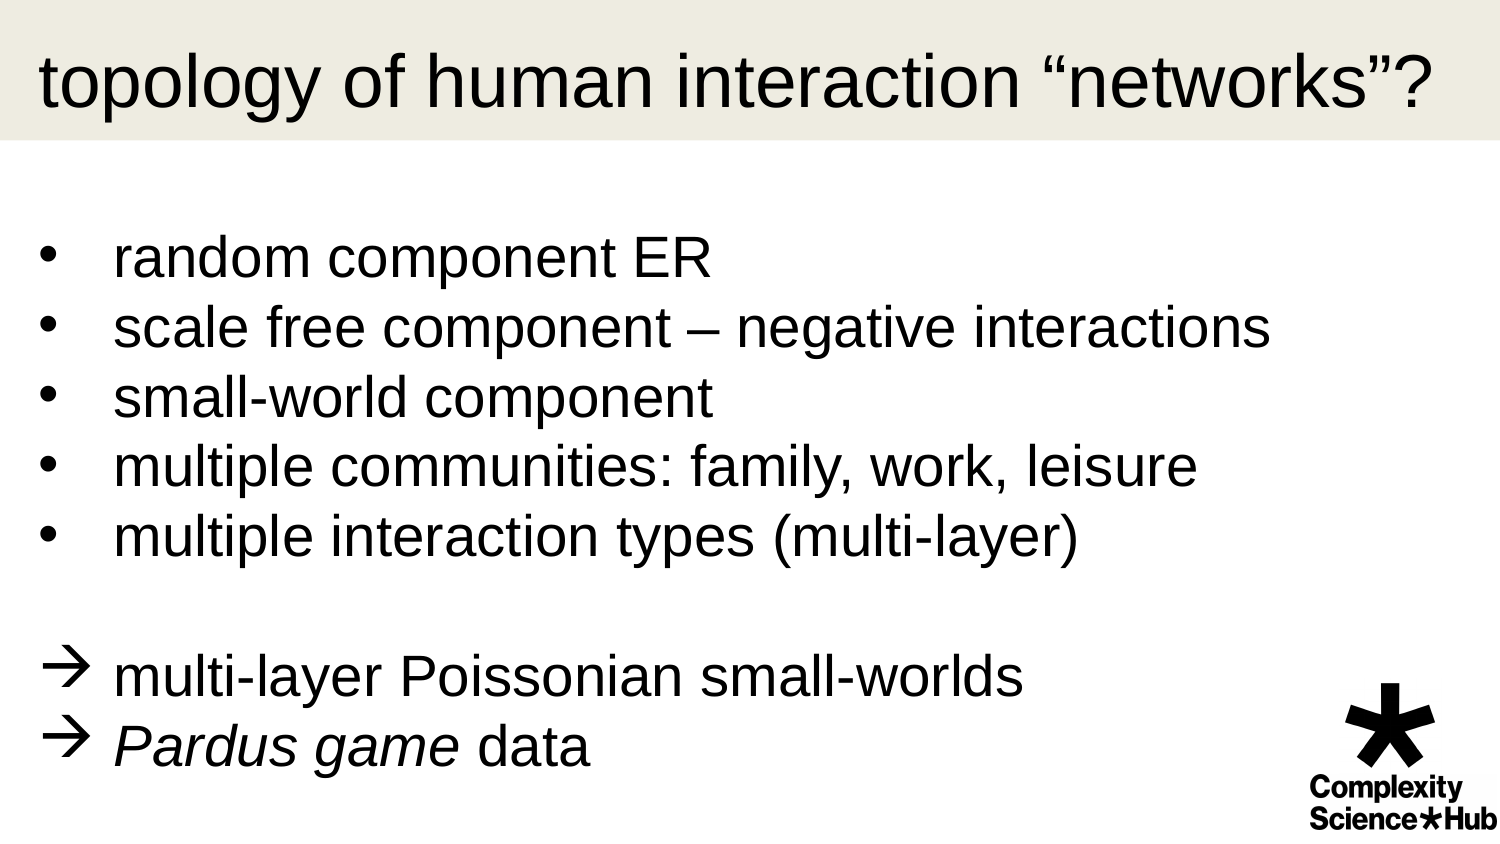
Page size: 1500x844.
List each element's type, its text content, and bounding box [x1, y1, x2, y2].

text_box random component ER scale free component – negative interactions small-world component multiple communities: family, work, leisure multiple interaction types (multi-layer) multi-layer Poissonian small-worlds Pardus game data [31, 211, 1500, 786]
picture [1310, 786, 1497, 830]
title topology of human interaction “networks”? [30, 6, 1500, 149]
